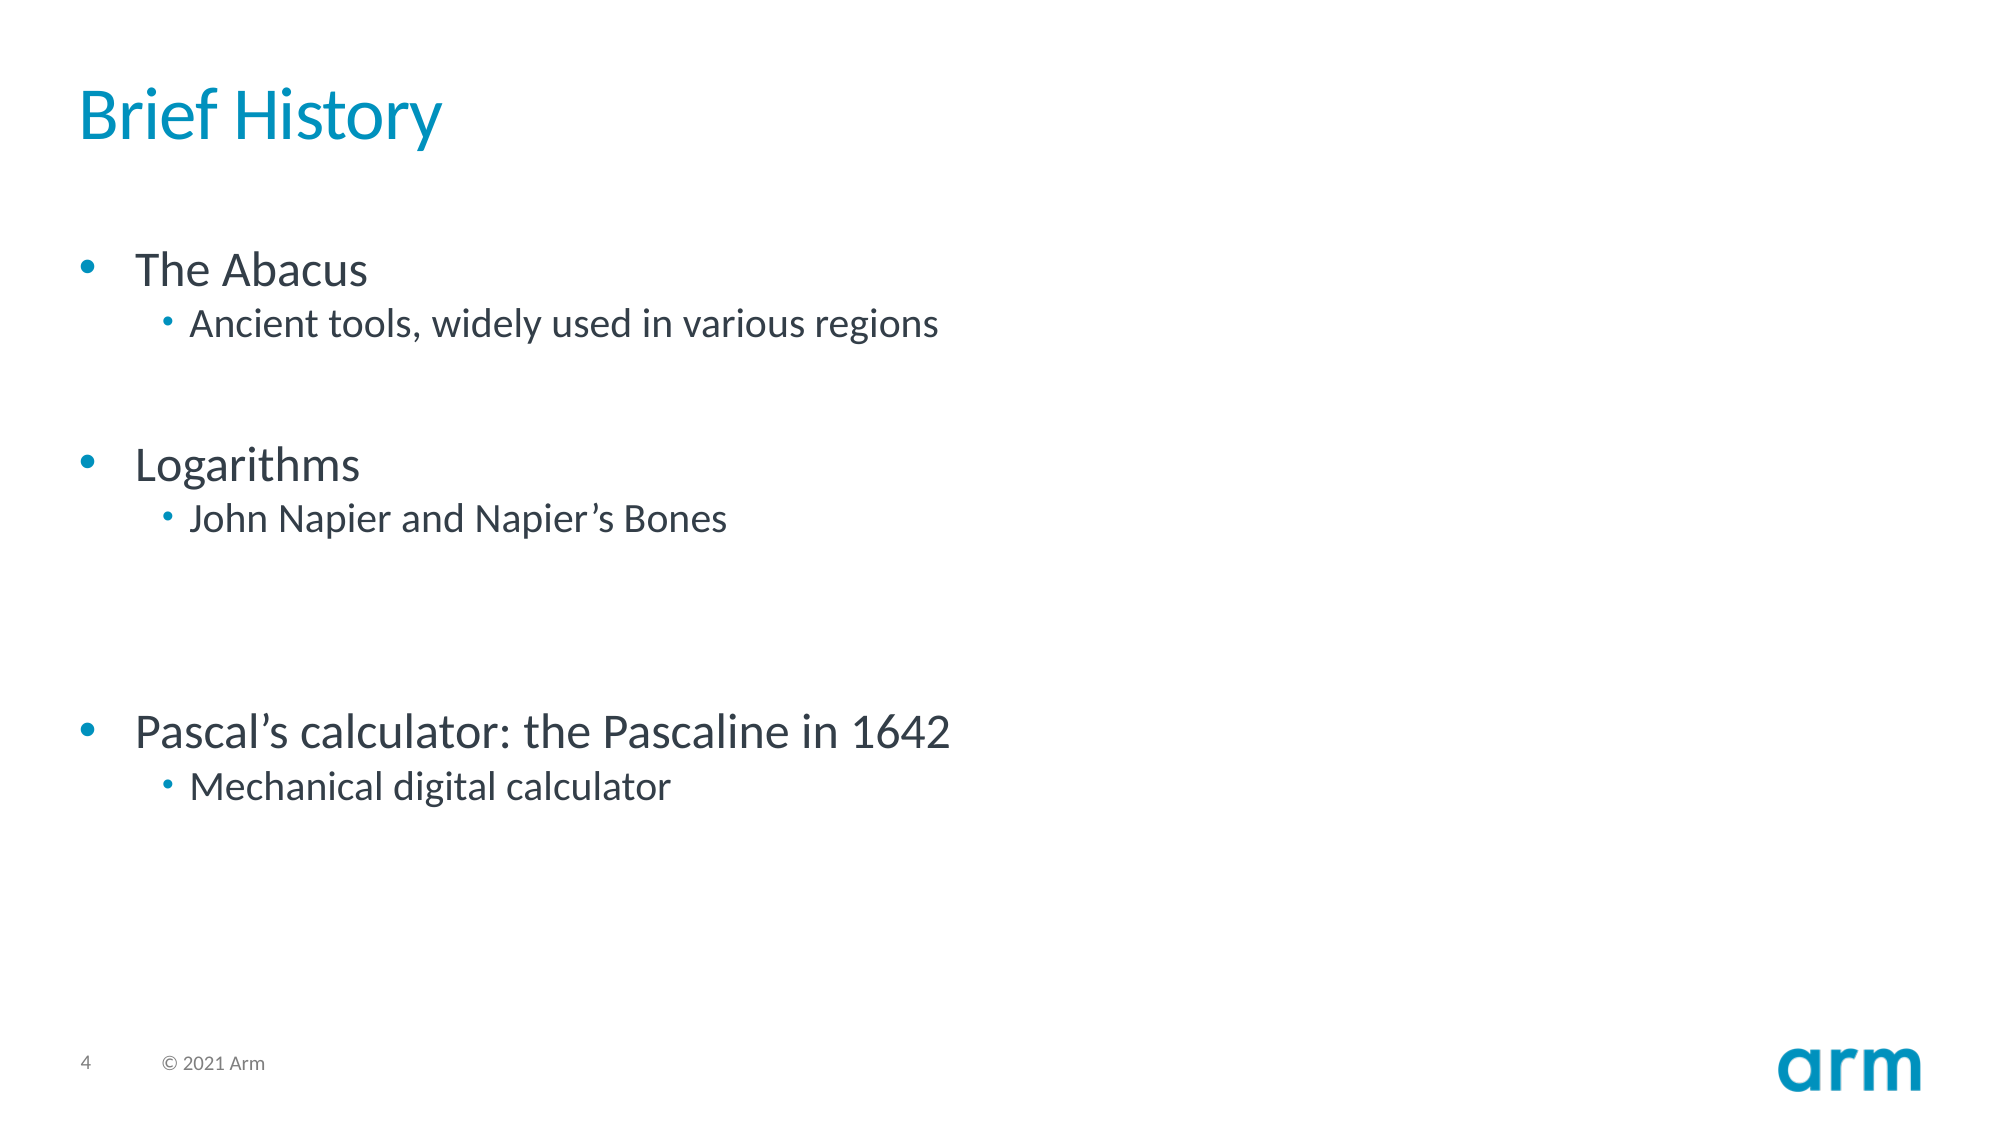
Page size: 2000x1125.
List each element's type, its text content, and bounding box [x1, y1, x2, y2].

title Brief History [78, 78, 1921, 186]
picture [1777, 1047, 1922, 1093]
list The Abacus Ancient tools, widely used in various regions Logarithms John Napier and Napier’s Bones Pascal’s calculator: the Pascaline in 1642 Mechanical digital calculator [79, 236, 1970, 1004]
